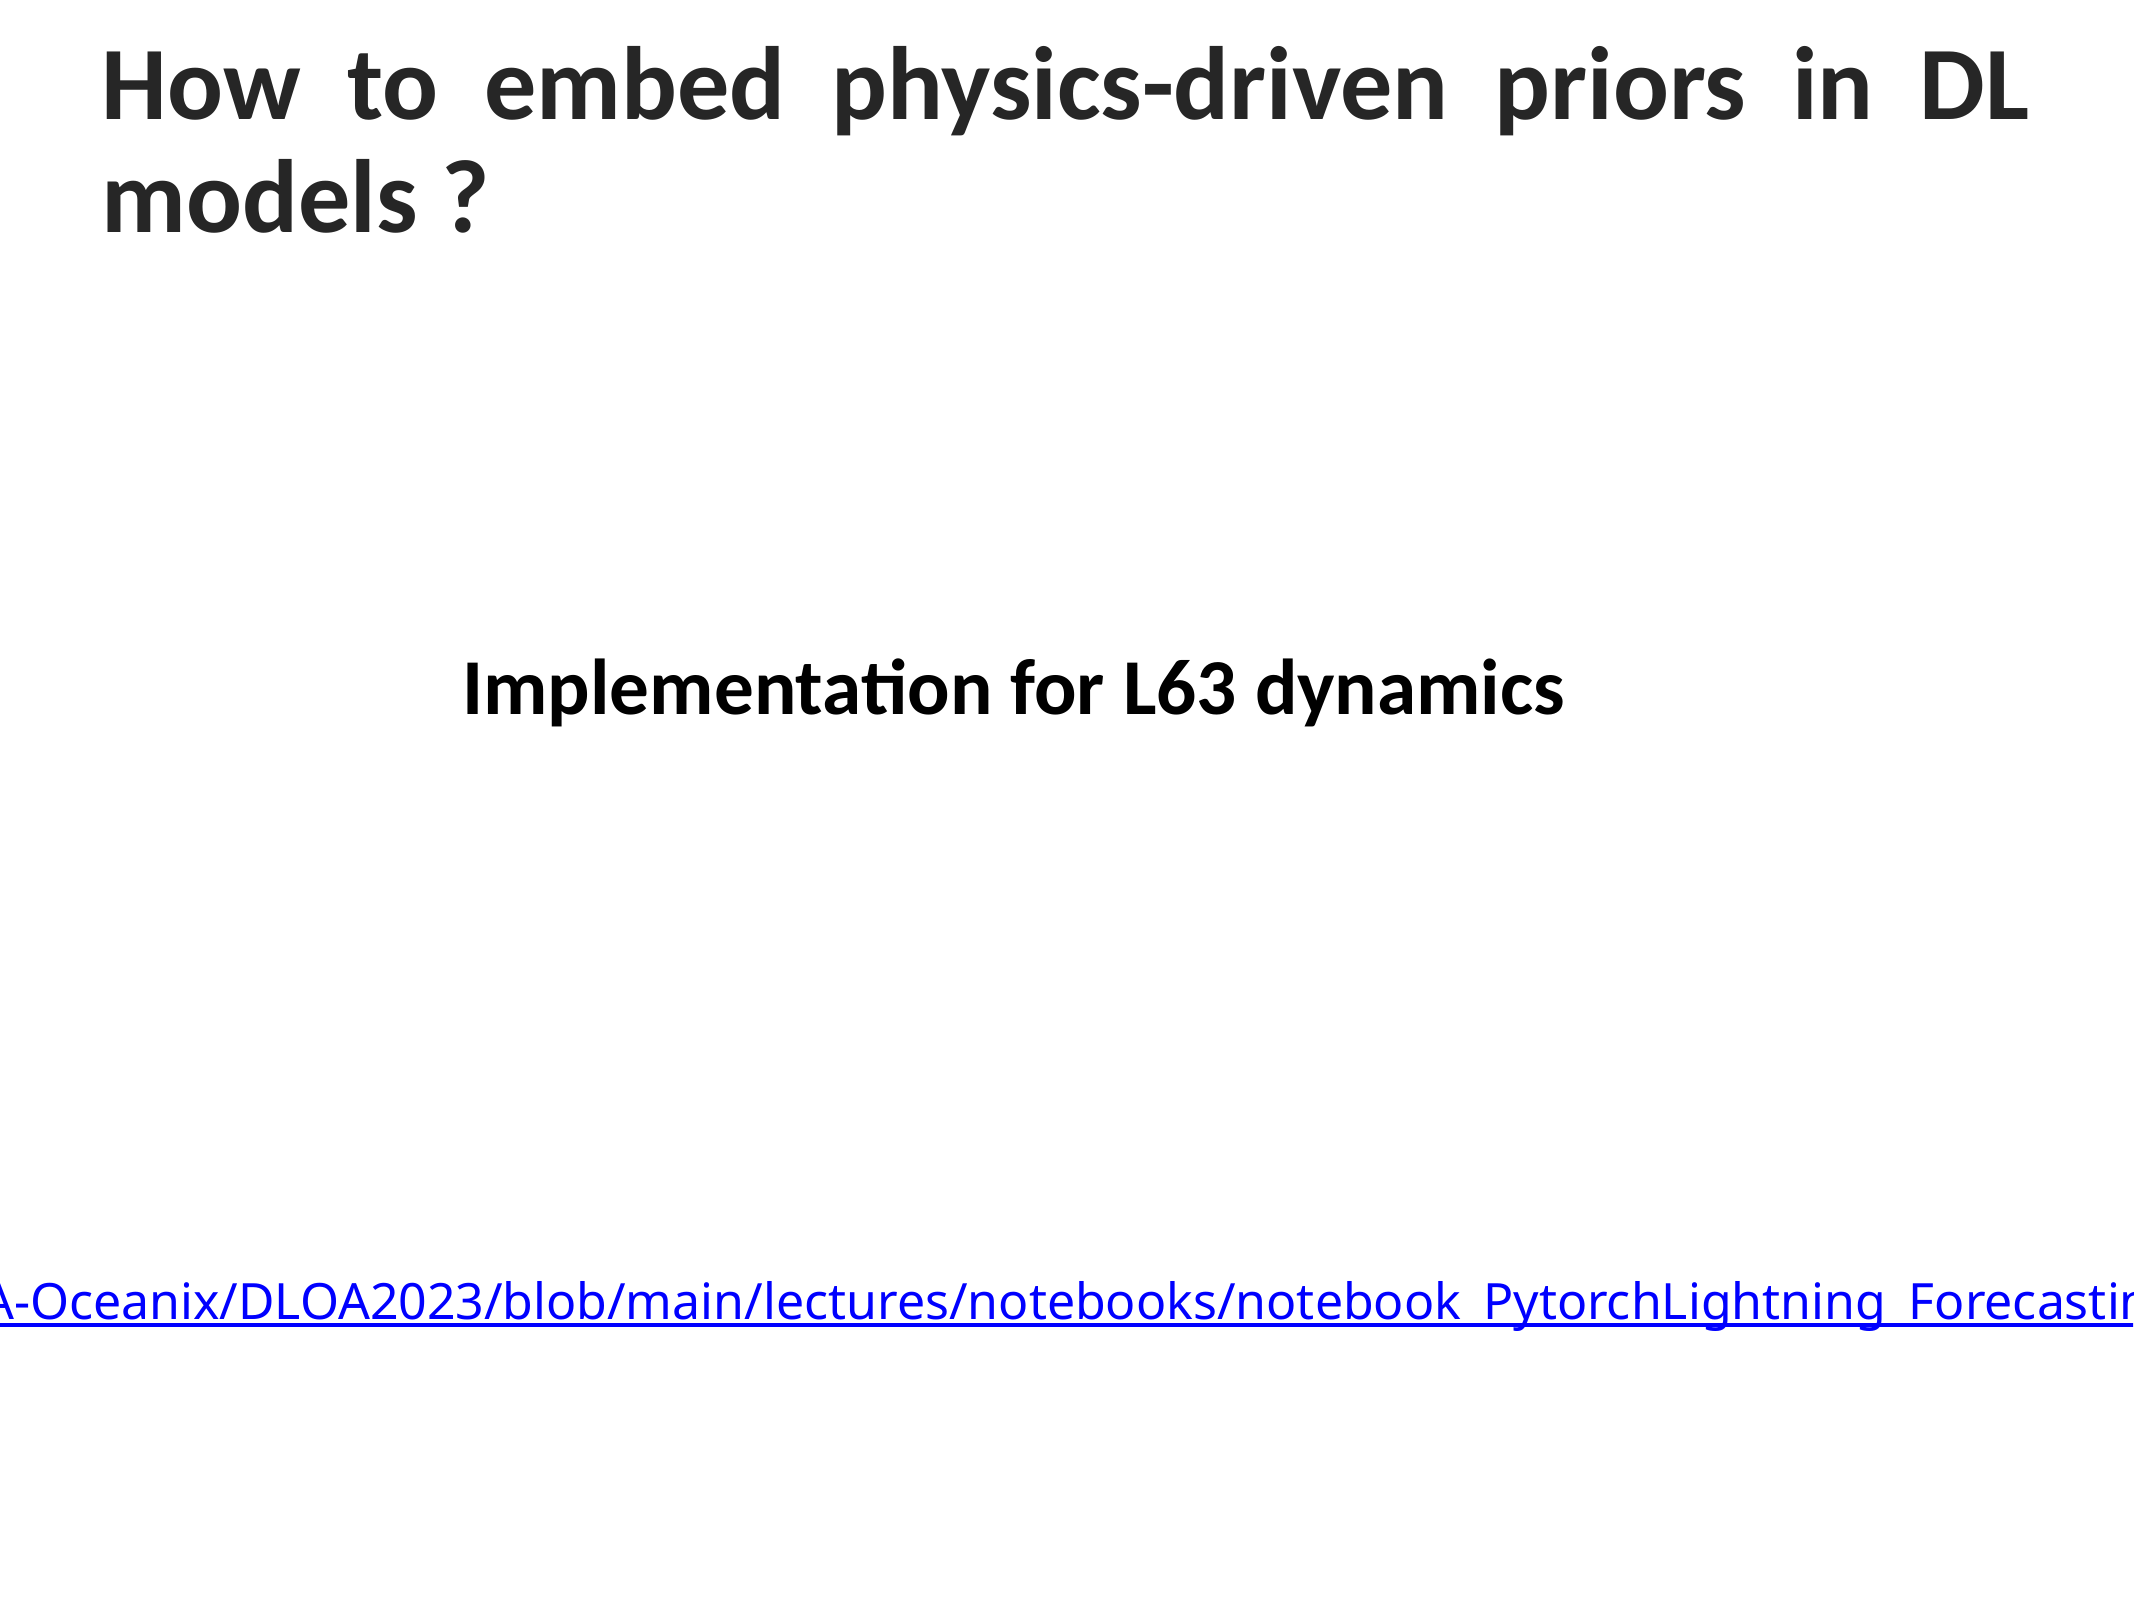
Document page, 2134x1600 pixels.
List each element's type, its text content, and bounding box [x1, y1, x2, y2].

text_box https://github.com/CIA-Oceanix/DLOA2023/blob/main/lectures/notebooks/notebook_PytorchLightning_Forecasting_L63_students.ipynb [0, 1261, 2134, 1347]
text_box Implementation for L63 dynamics [72, 627, 1956, 739]
text_box How to embed physics-driven priors in DL models ? [93, 21, 2040, 263]
